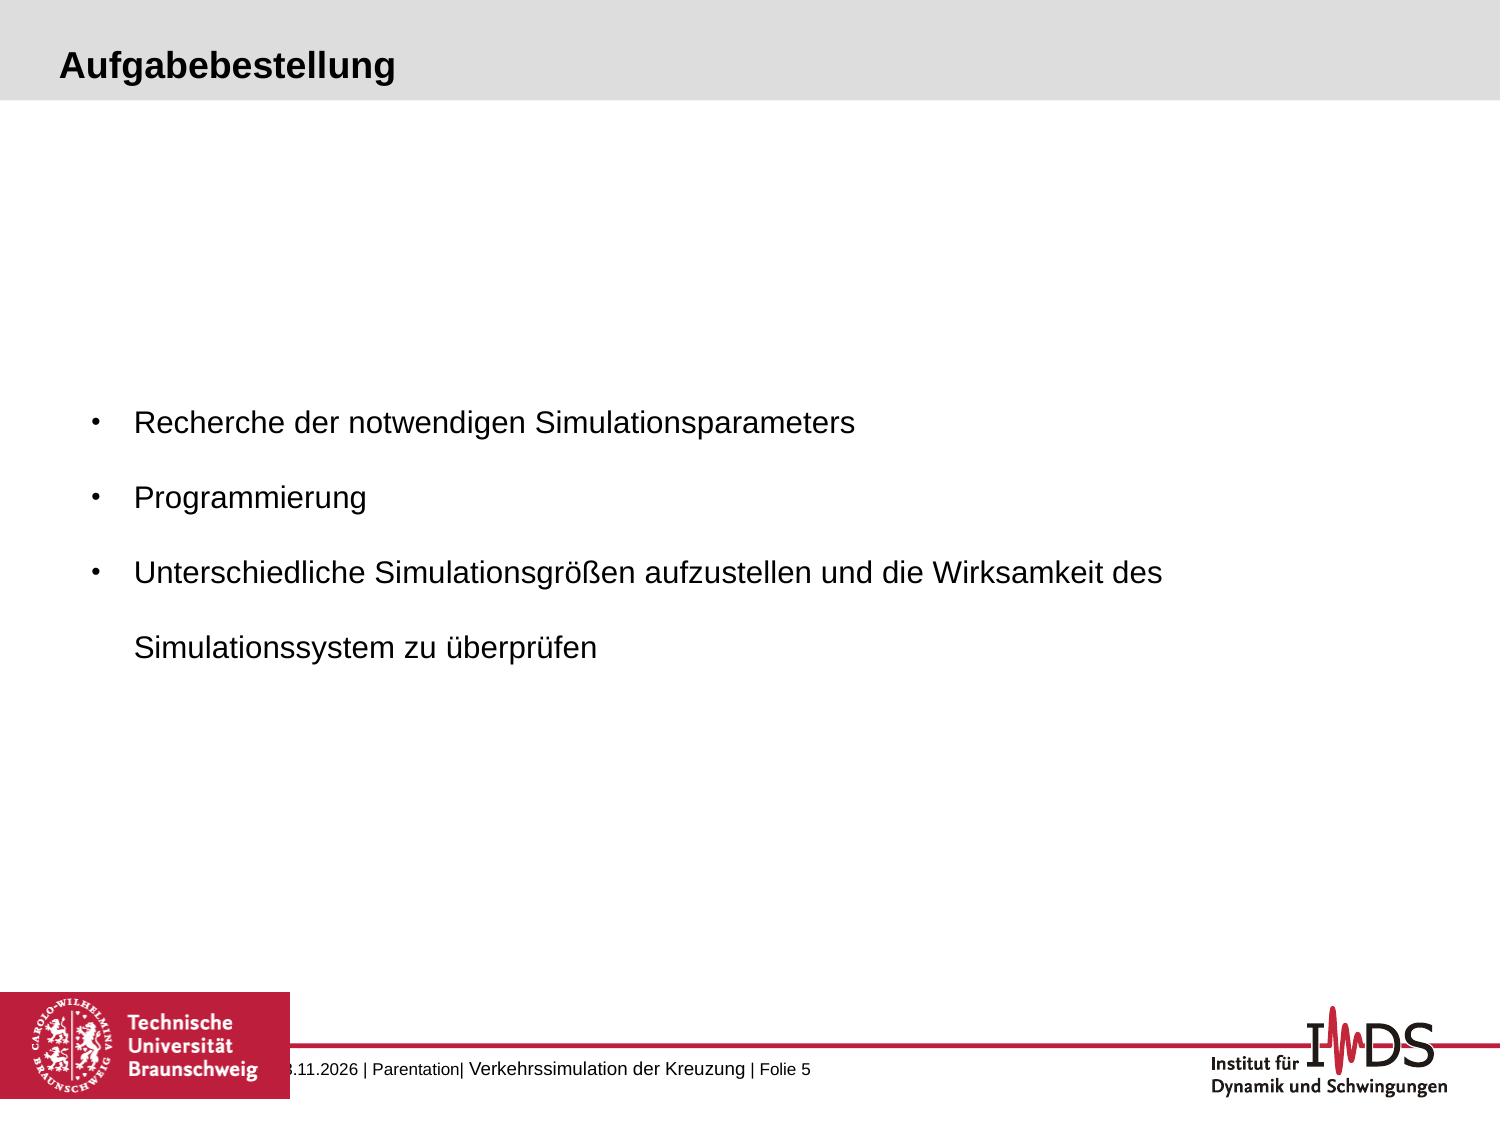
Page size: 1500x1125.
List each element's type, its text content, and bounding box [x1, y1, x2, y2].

title Aufgabebestellung [58, 0, 1442, 101]
picture [0, 992, 290, 1099]
text_box Recherche der notwendigen Simulationsparameters Programmierung Unterschiedliche Simulationsgrößen aufzustellen und die Wirksamkeit des Simulationssystem zu überprüfen [76, 357, 1424, 673]
